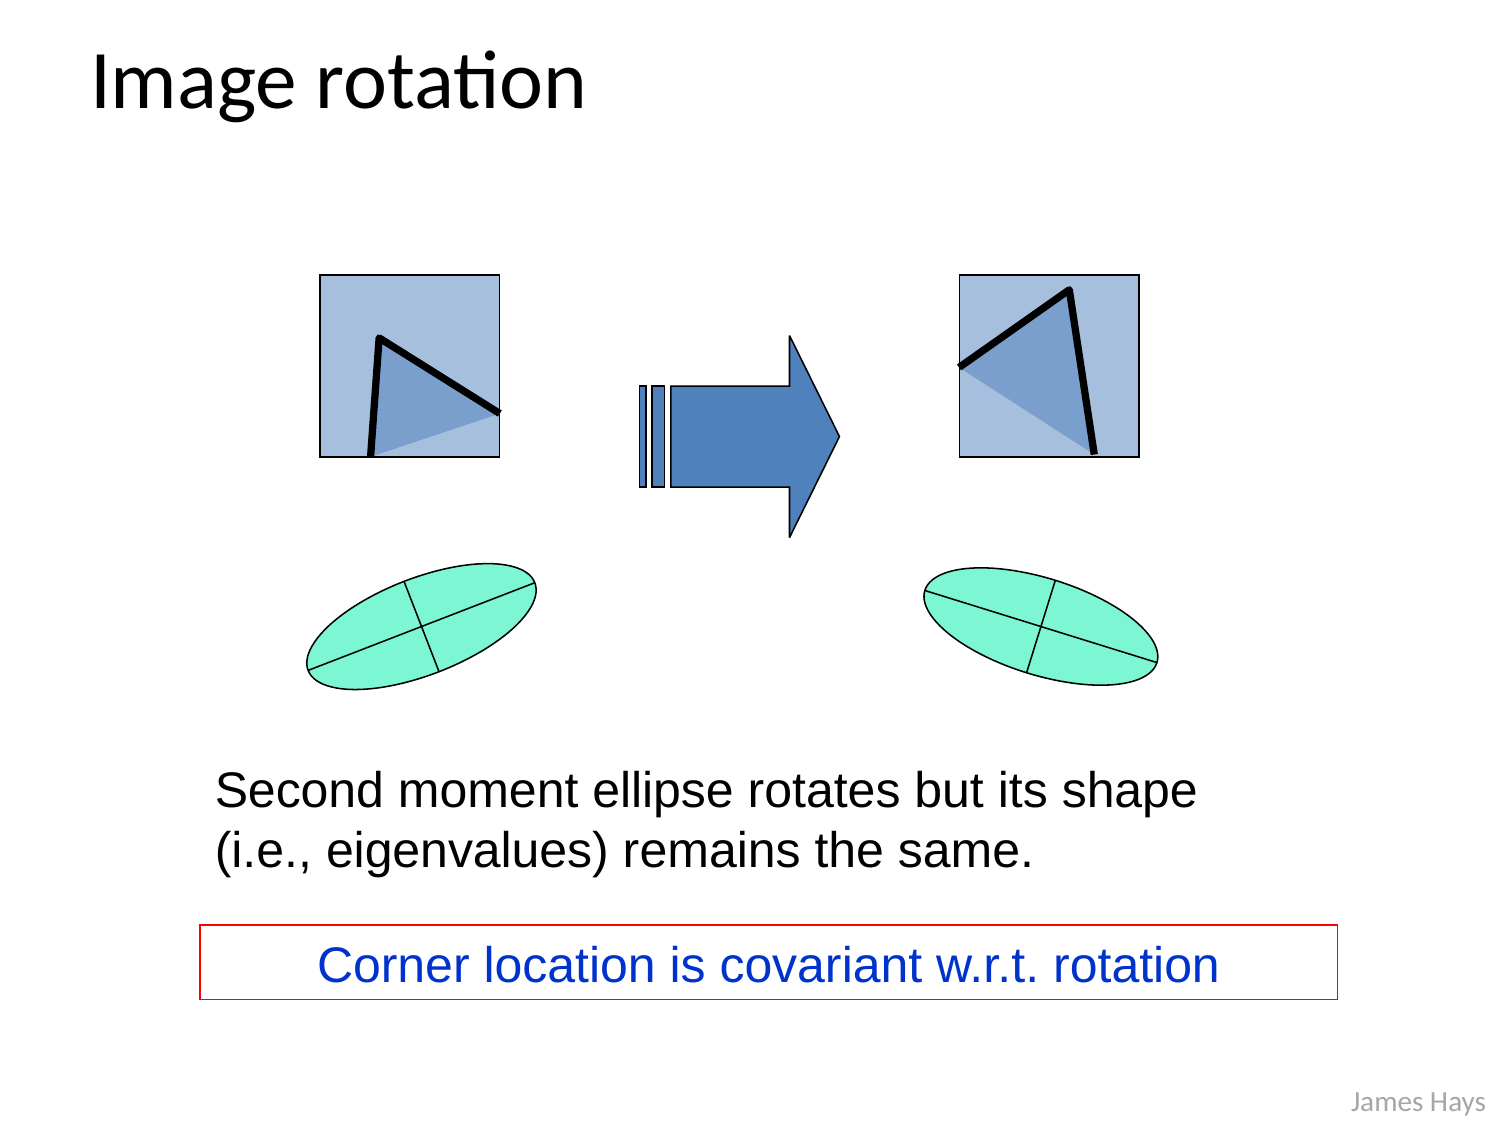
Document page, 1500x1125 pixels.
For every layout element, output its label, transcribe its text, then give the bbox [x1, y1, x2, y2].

text_box Second moment ellipse rotates but its shape (i.e., eigenvalues) remains the same. [200, 749, 1300, 885]
title Image rotation [74, 0, 1426, 151]
text_box [670, 335, 840, 538]
text_box James Hays [1336, 1074, 1500, 1125]
text_box [652, 386, 665, 488]
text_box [299, 577, 544, 676]
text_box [919, 577, 1163, 676]
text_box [959, 274, 1140, 461]
text_box Corner location is covariant w.r.t. rotation [199, 924, 1338, 1000]
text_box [319, 274, 500, 458]
text_box [639, 386, 646, 488]
